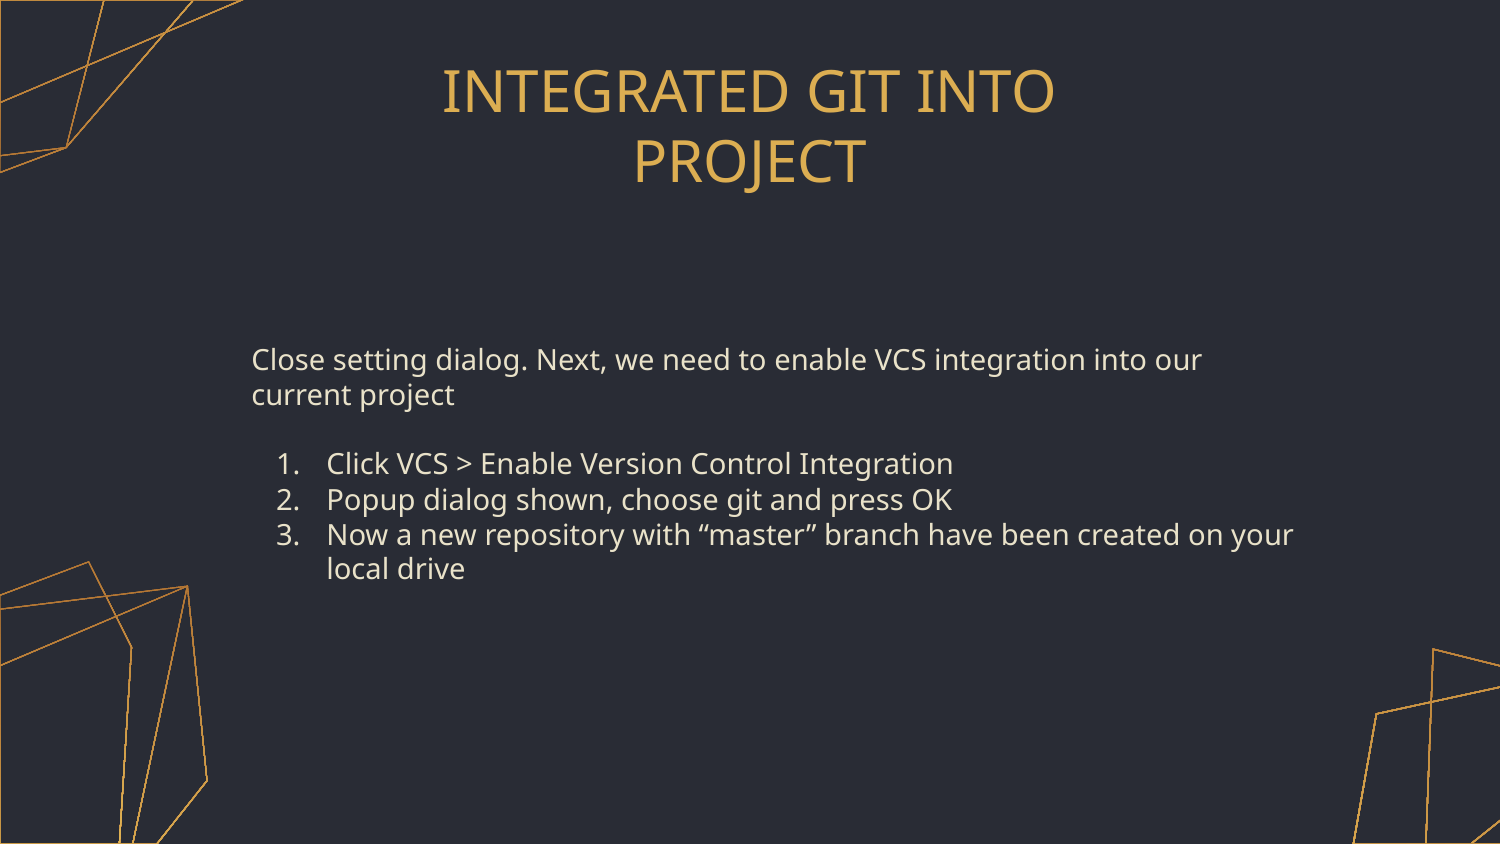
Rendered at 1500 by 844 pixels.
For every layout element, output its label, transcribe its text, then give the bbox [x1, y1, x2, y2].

list Close setting dialog. Next, we need to enable VCS integration into our current project Click VCS > Enable Version Control Integration Popup dialog shown, choose git and press OK Now a new repository with “master” branch have been created on your local drive [236, 237, 1313, 690]
title INTEGRATED GIT INTO PROJECT [327, 88, 1173, 160]
